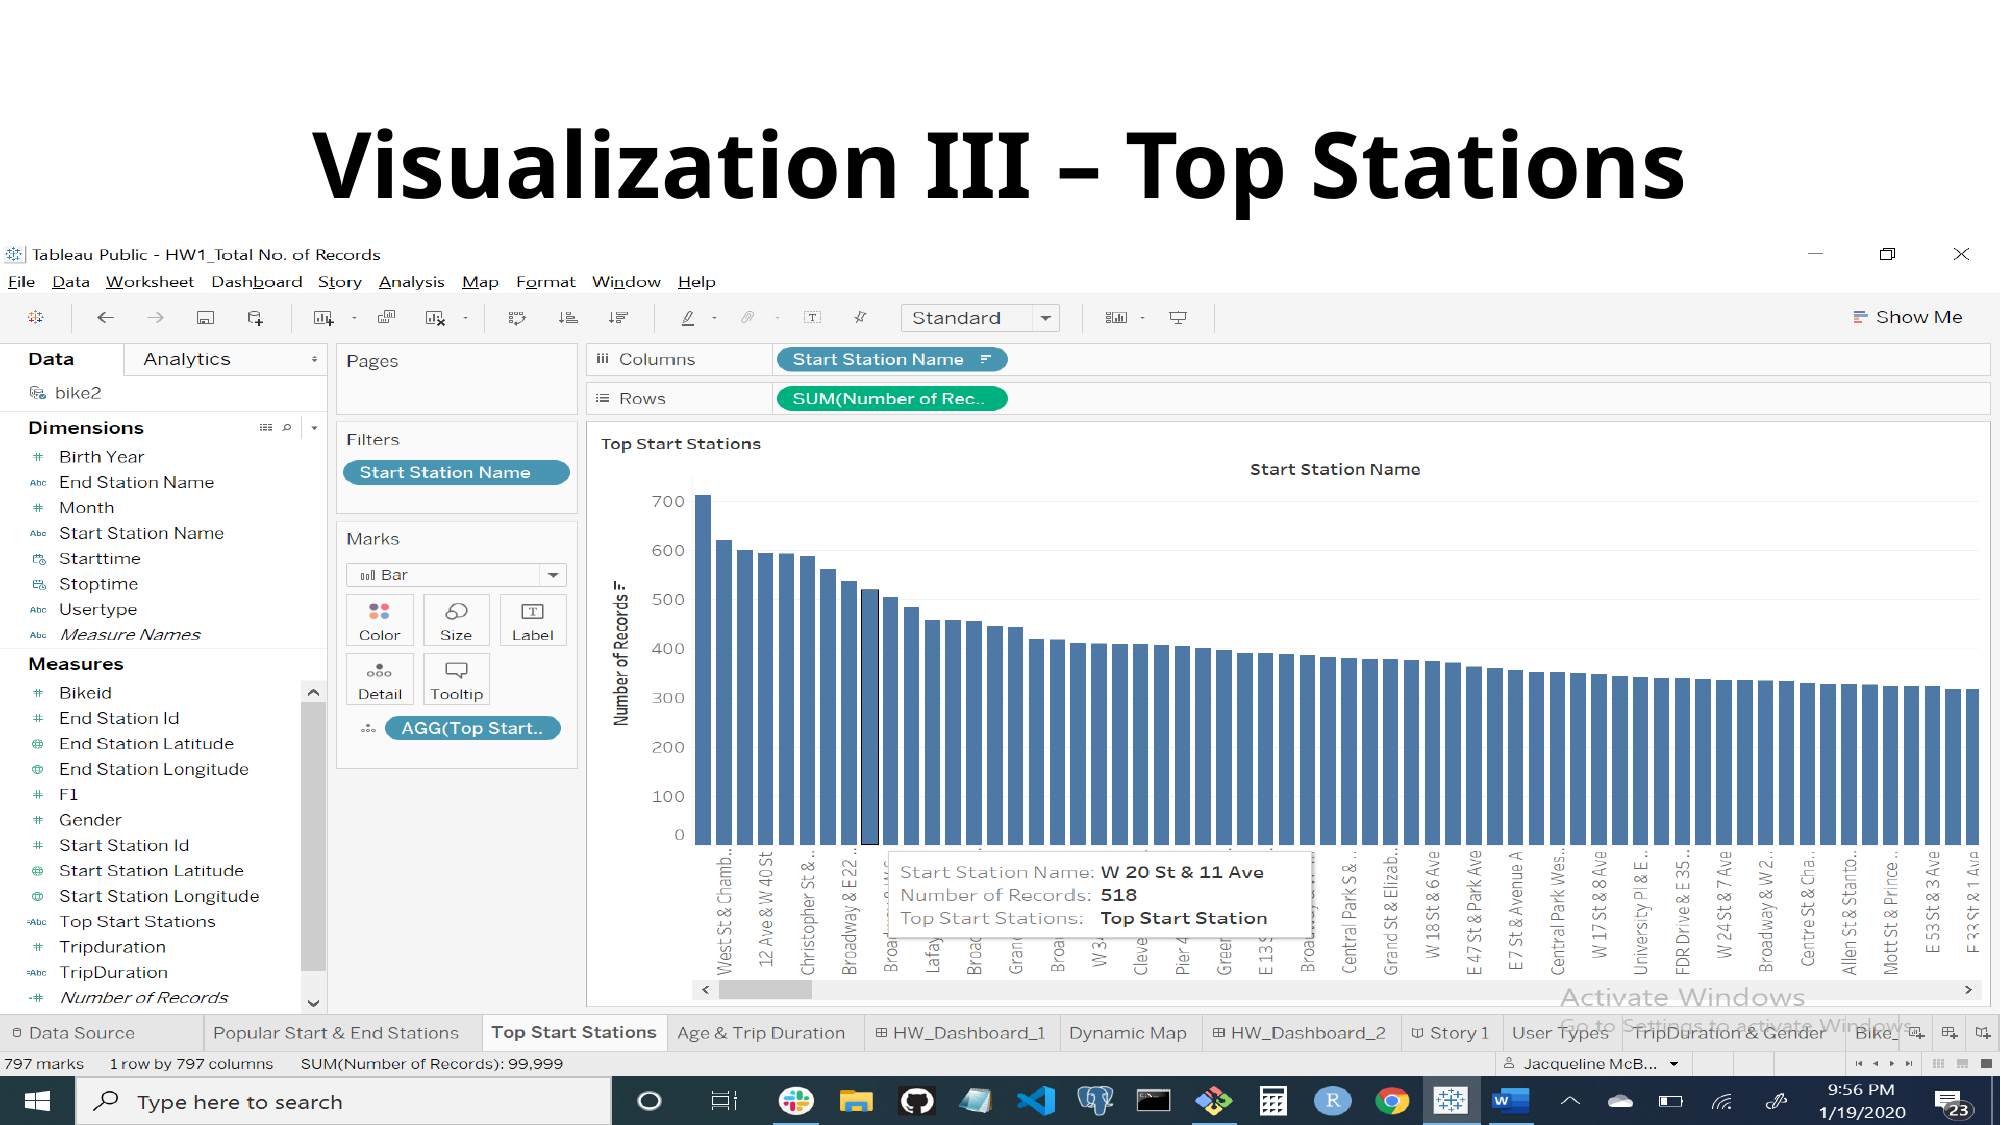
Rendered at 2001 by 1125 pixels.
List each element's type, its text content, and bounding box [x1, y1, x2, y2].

title Visualization III – Top Stations [137, 59, 1863, 240]
picture [0, 240, 2000, 1125]
